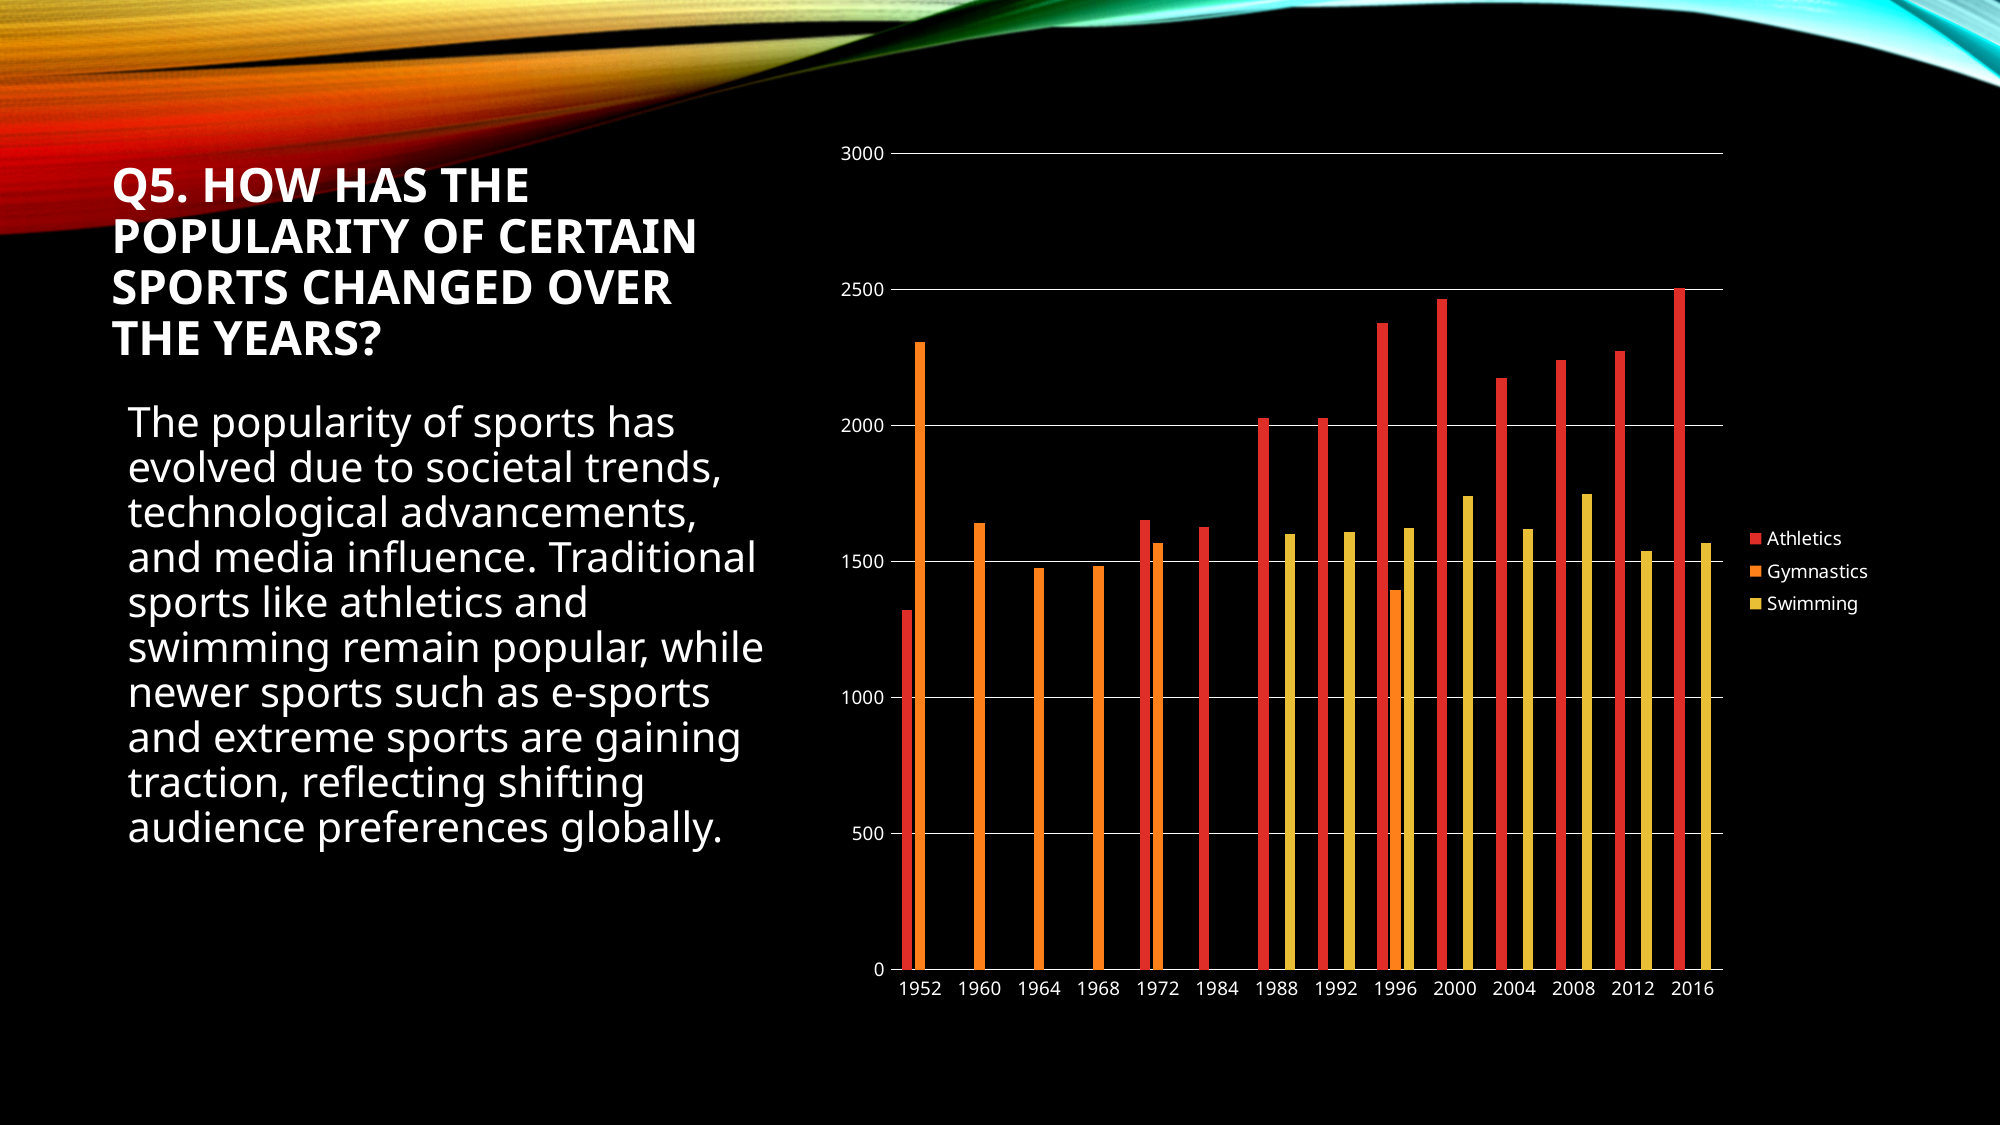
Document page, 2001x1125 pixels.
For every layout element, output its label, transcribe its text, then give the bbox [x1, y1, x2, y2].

list The popularity of sports has evolved due to societal trends, technological advancements, and media influence. Traditional sports like athletics and swimming remain popular, while newer sports such as e-sports and extreme sports are gaining traction, reflecting shifting audience preferences globally. [112, 393, 788, 1021]
picture [0, 0, 2000, 237]
chart [819, 122, 1888, 1021]
title Q5. How has the popularity of certain sports changed over the years? [96, 148, 772, 412]
